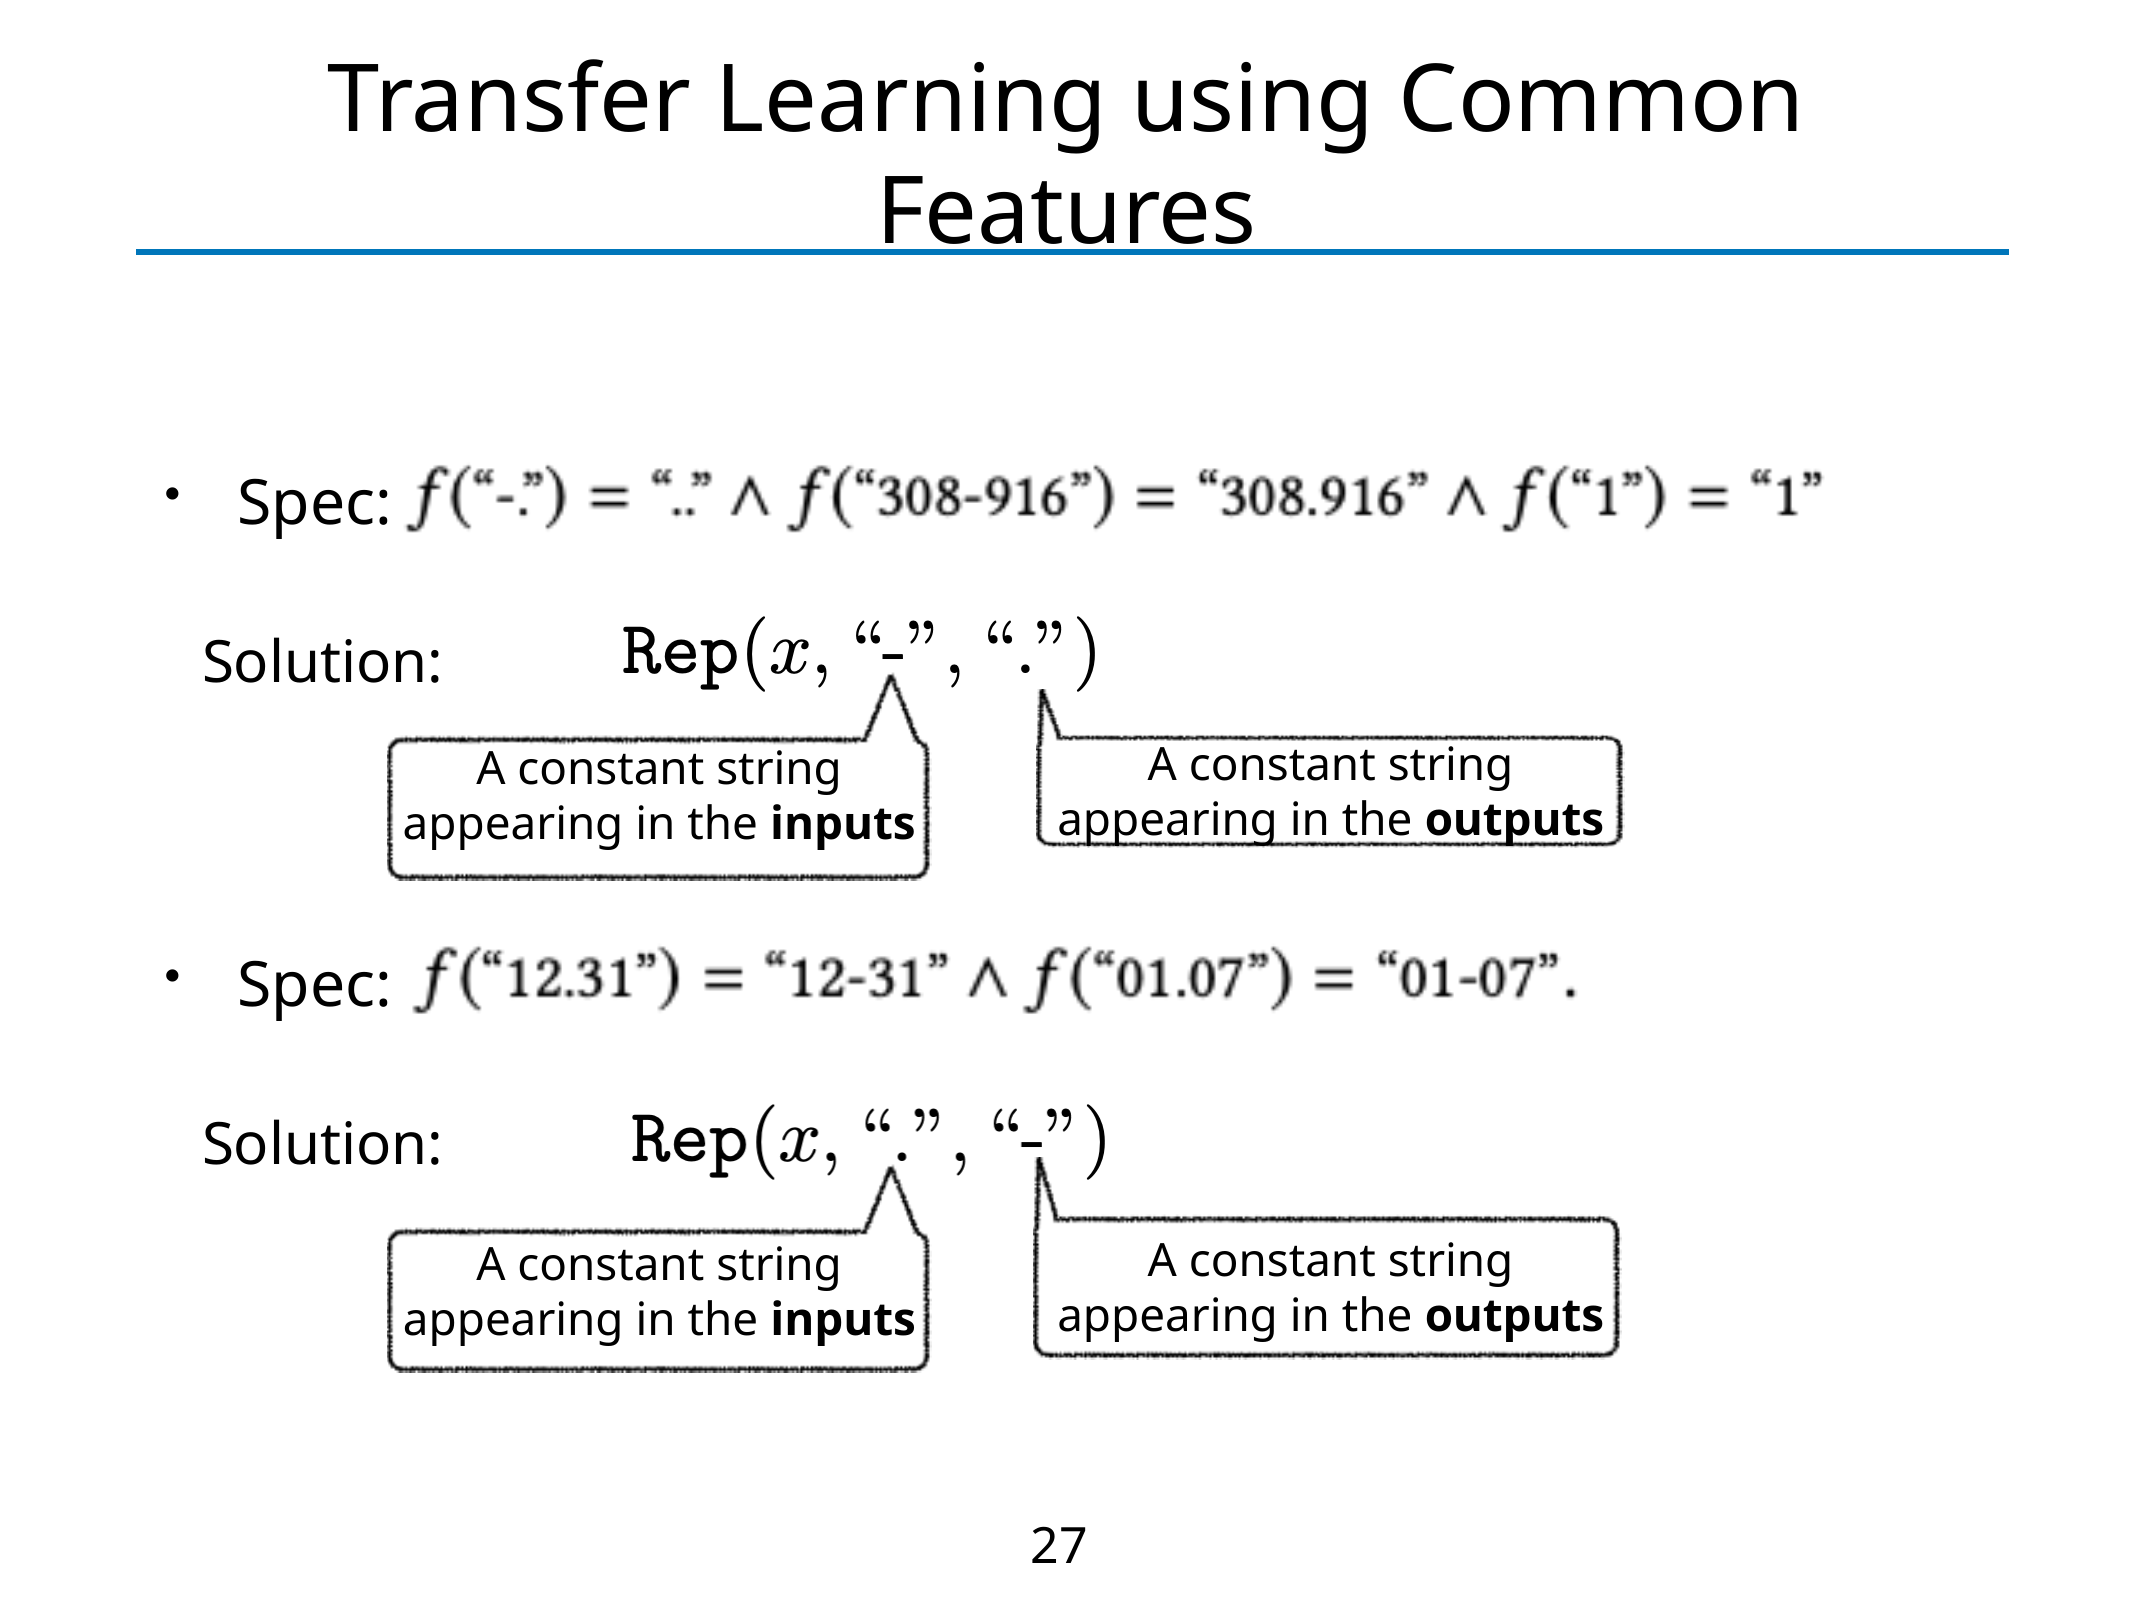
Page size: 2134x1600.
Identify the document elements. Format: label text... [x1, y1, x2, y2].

picture [630, 1103, 1105, 1182]
slide_number 27 [1021, 1504, 1098, 1583]
picture [622, 615, 1099, 694]
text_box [386, 667, 932, 895]
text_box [386, 1159, 932, 1391]
picture [379, 440, 1858, 552]
title Transfer Learning using Common Features [155, 0, 1978, 302]
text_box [1036, 689, 1625, 890]
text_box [1033, 1156, 1622, 1386]
list Spec: Solution: Spec: Solution: [155, 302, 1978, 1336]
picture [391, 931, 1615, 1038]
